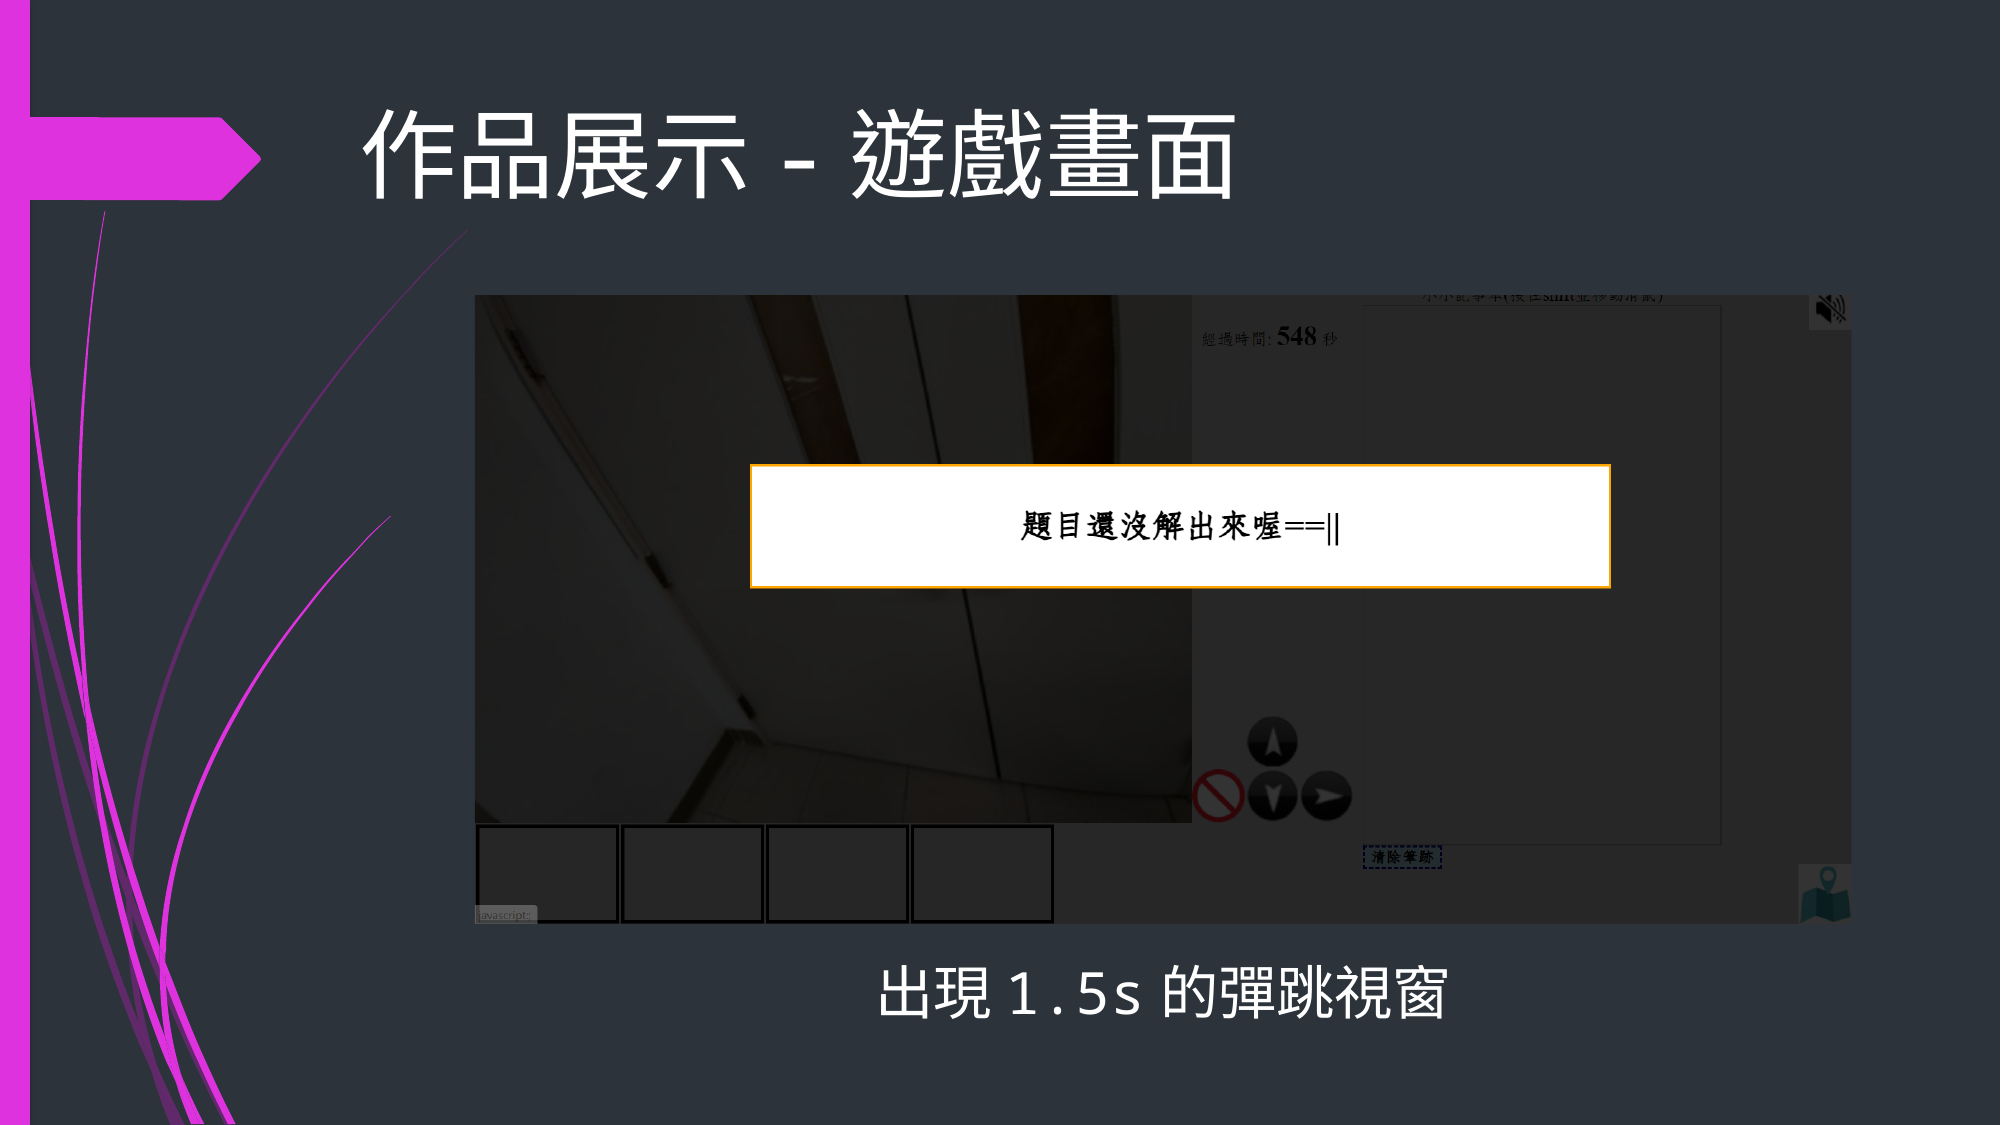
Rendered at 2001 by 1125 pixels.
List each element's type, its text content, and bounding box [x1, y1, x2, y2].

title 作品展示-遊戲畫面 [344, 86, 1268, 234]
text_box 出現1.5s的彈跳視窗 [860, 948, 1466, 1034]
picture [474, 295, 1852, 924]
